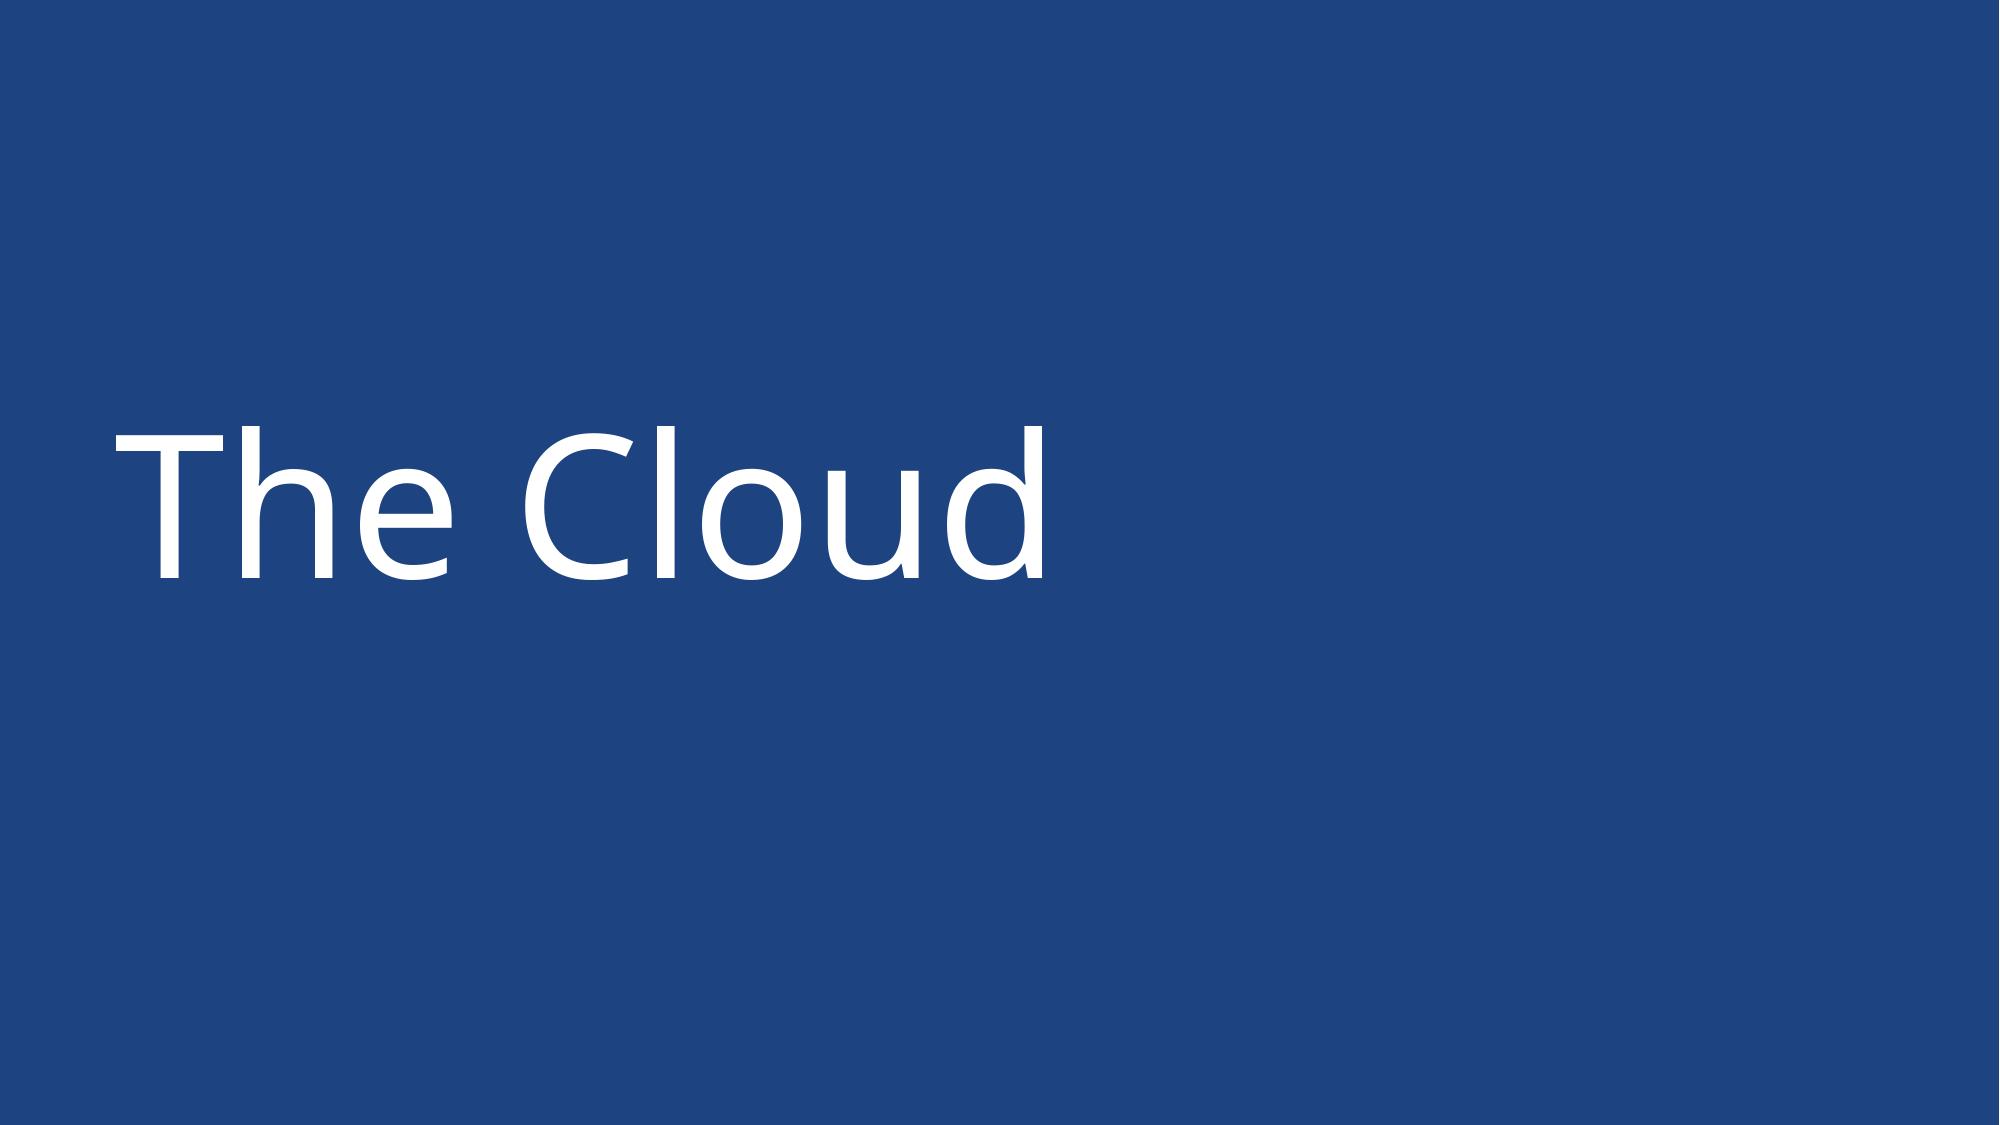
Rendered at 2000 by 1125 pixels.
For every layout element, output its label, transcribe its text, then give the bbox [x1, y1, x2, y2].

title The Cloud [99, 237, 1910, 629]
